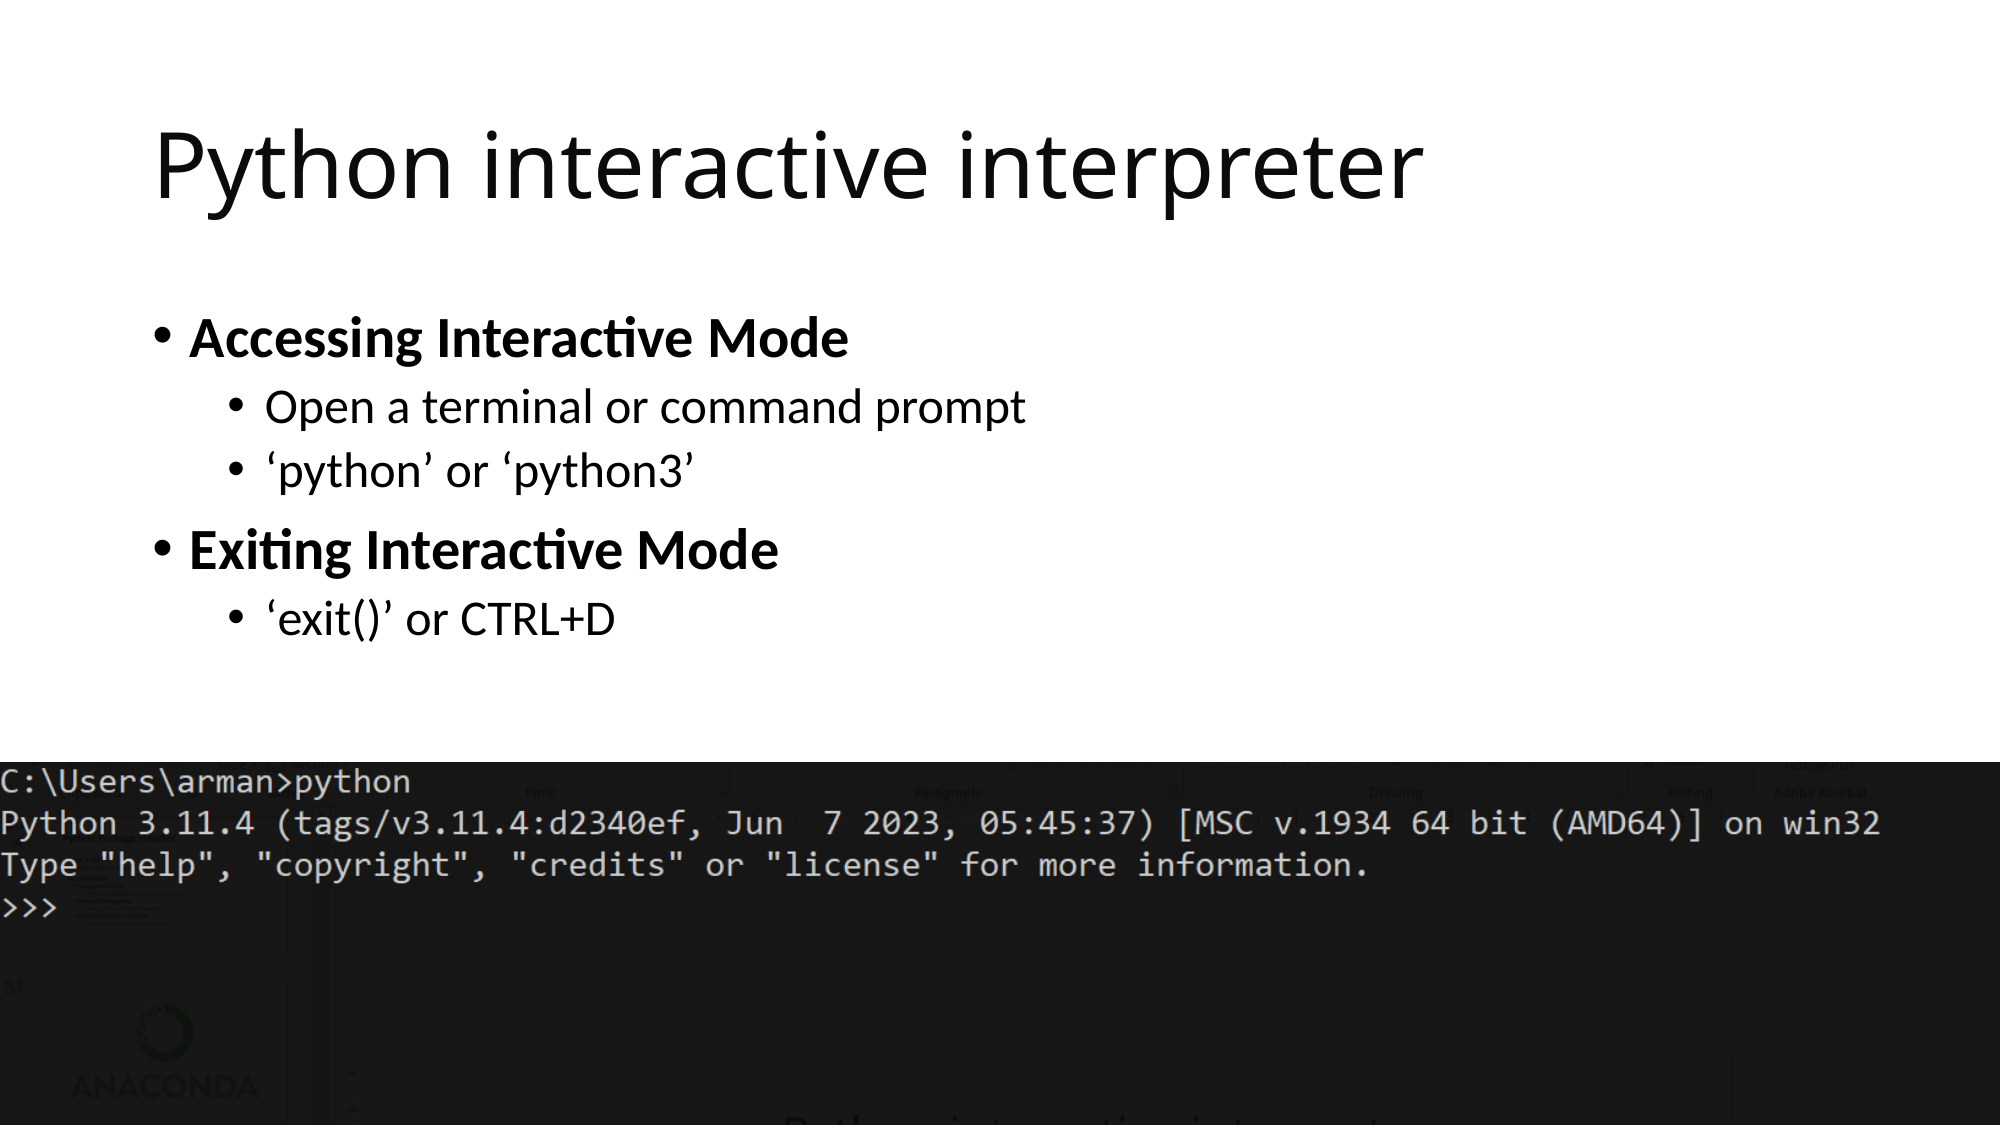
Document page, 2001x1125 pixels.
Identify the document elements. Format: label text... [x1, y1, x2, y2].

text_box Accessing Interactive Mode Open a terminal or command prompt ‘python’ or ‘python3’ Exiting Interactive Mode ‘exit()’ or CTRL+D [137, 299, 1921, 762]
title Python interactive interpreter [137, 59, 1863, 278]
picture [0, 762, 2000, 1125]
